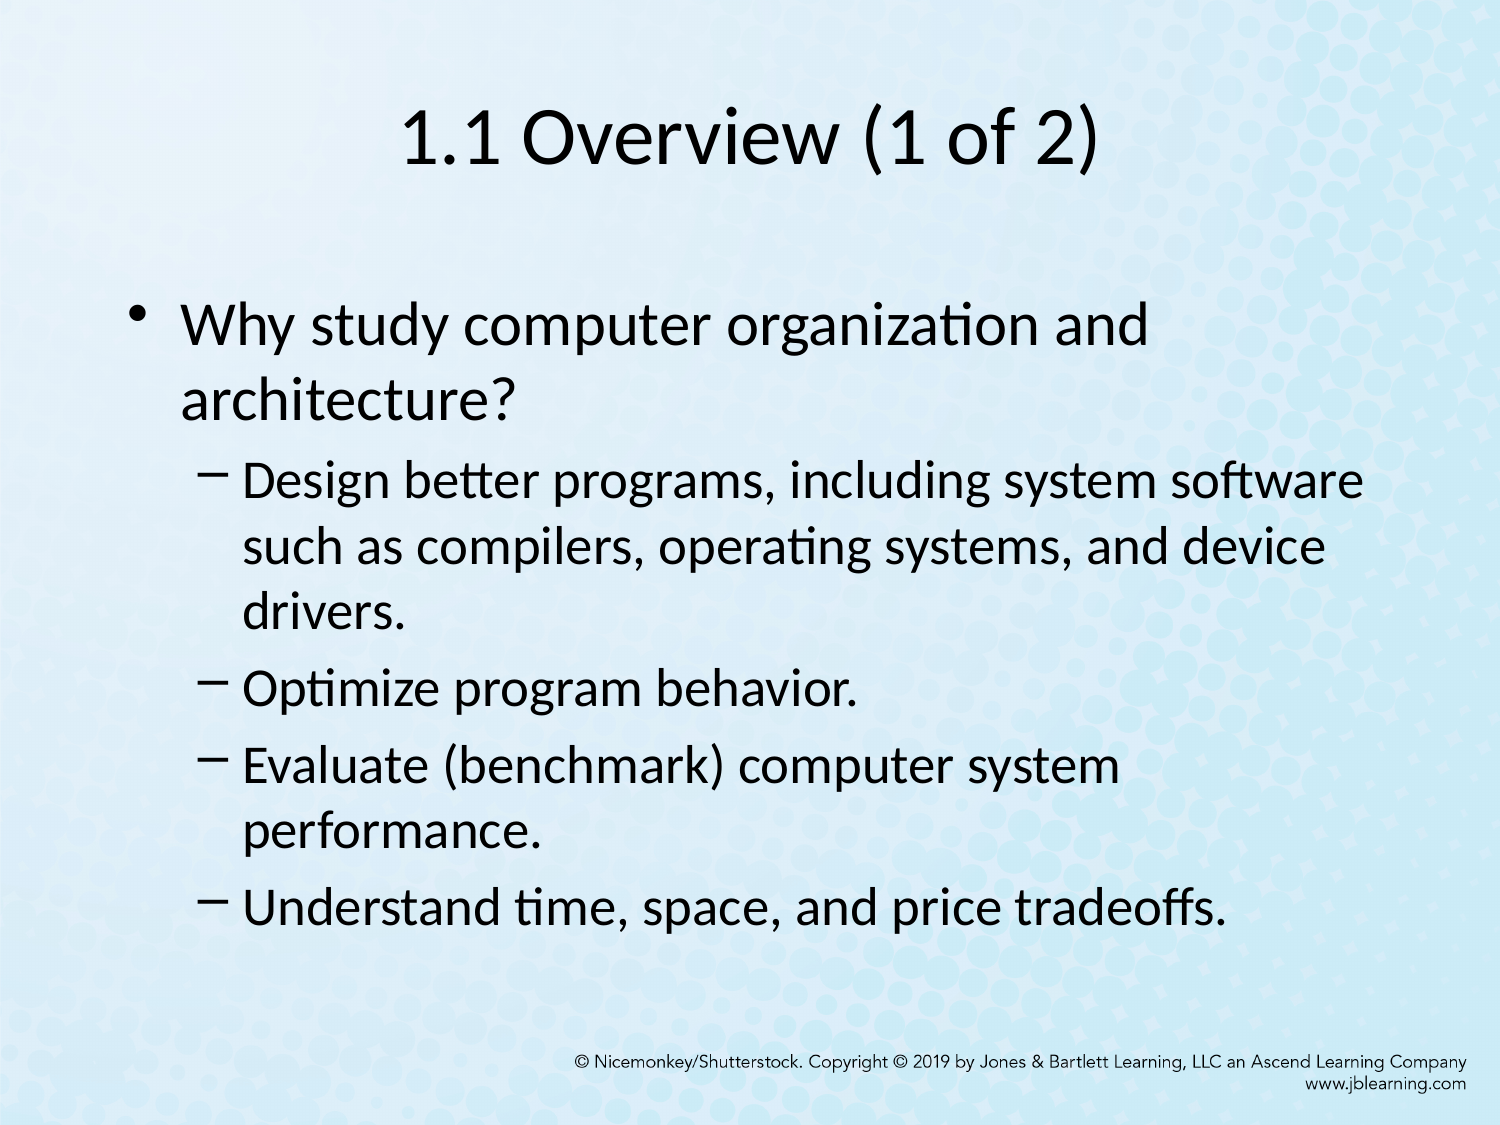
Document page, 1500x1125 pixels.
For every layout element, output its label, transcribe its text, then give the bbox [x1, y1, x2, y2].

picture [0, 0, 1500, 1125]
title 1.1 Overview (1 of 2) [112, 37, 1388, 225]
list Why study computer organization and architecture? Design better programs, including system software such as compilers, operating systems, and device drivers. Optimize program behavior. Evaluate (benchmark) computer system performance. Understand time, space, and price tradeoffs. [112, 275, 1388, 950]
